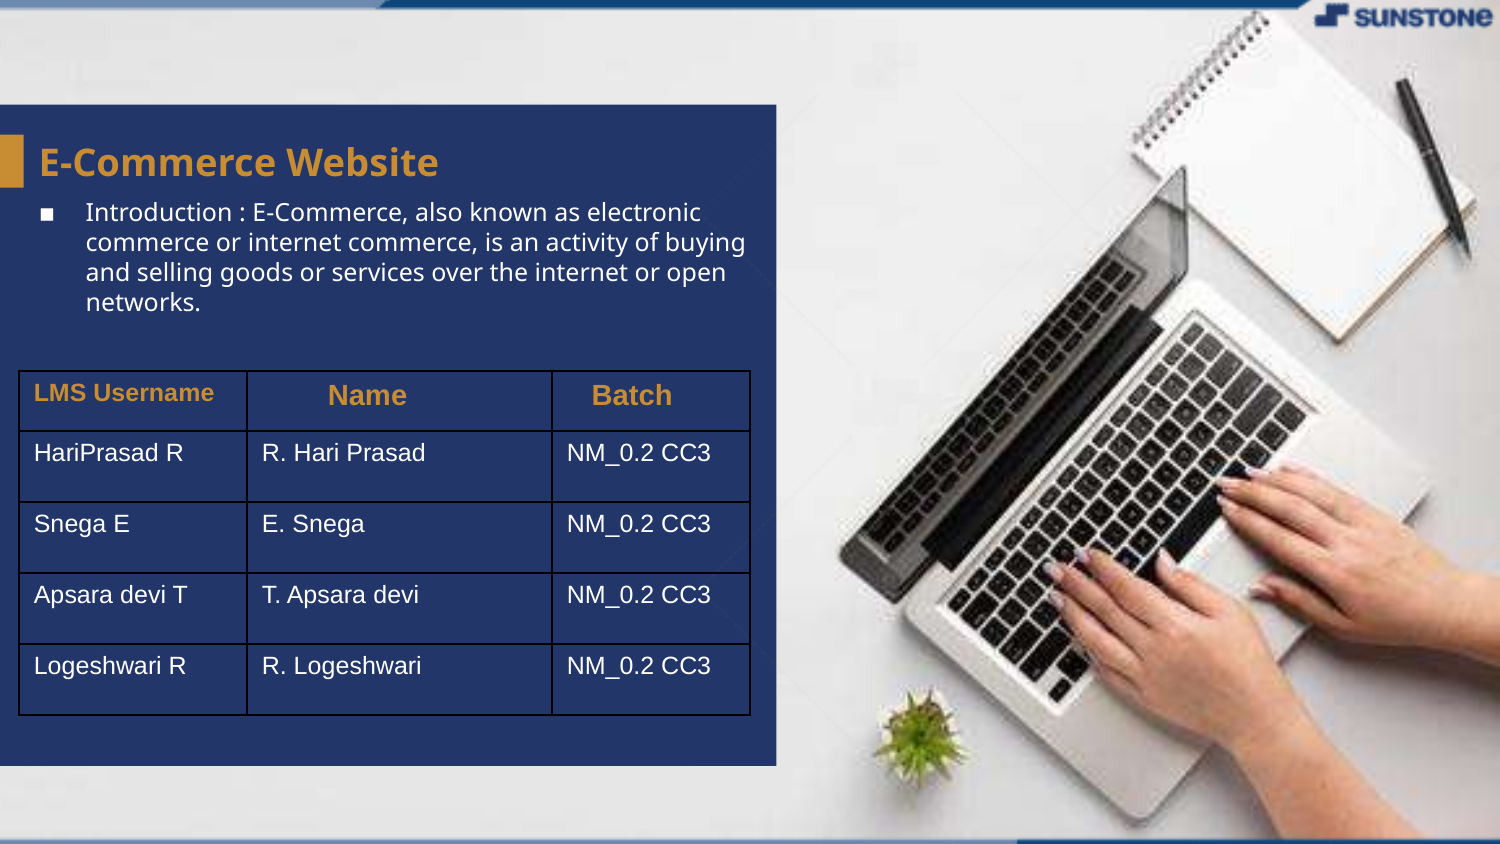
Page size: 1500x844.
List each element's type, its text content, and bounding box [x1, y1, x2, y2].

table_cell E. Snega [248, 503, 551, 572]
table_cell NM_0.2 CC3 [553, 503, 694, 572]
title E-Commerce Website [23, 132, 585, 189]
list Introduction : E-Commerce, also known as electronic commerce or internet commerce, is an activity of buying and selling goods or services over the internet or open networks. [23, 189, 694, 370]
table_header Name [248, 372, 551, 430]
table_header Batch [553, 372, 694, 430]
picture [0, 0, 1500, 844]
table_cell NM_0.2 CC3 [553, 645, 694, 714]
table_cell NM_0.2 CC3 [553, 574, 694, 643]
table_cell Logeshwari R [20, 645, 246, 714]
table_cell HariPrasad R [20, 432, 246, 501]
table_header LMS Username [20, 372, 246, 430]
table_cell R. Hari Prasad [248, 432, 551, 501]
table_cell Snega E [20, 503, 246, 572]
table_cell NM_0.2 CC3 [553, 432, 694, 501]
table_cell Apsara devi T [20, 574, 246, 643]
table_cell T. Apsara devi [248, 574, 551, 643]
table_cell R. Logeshwari [248, 645, 551, 714]
